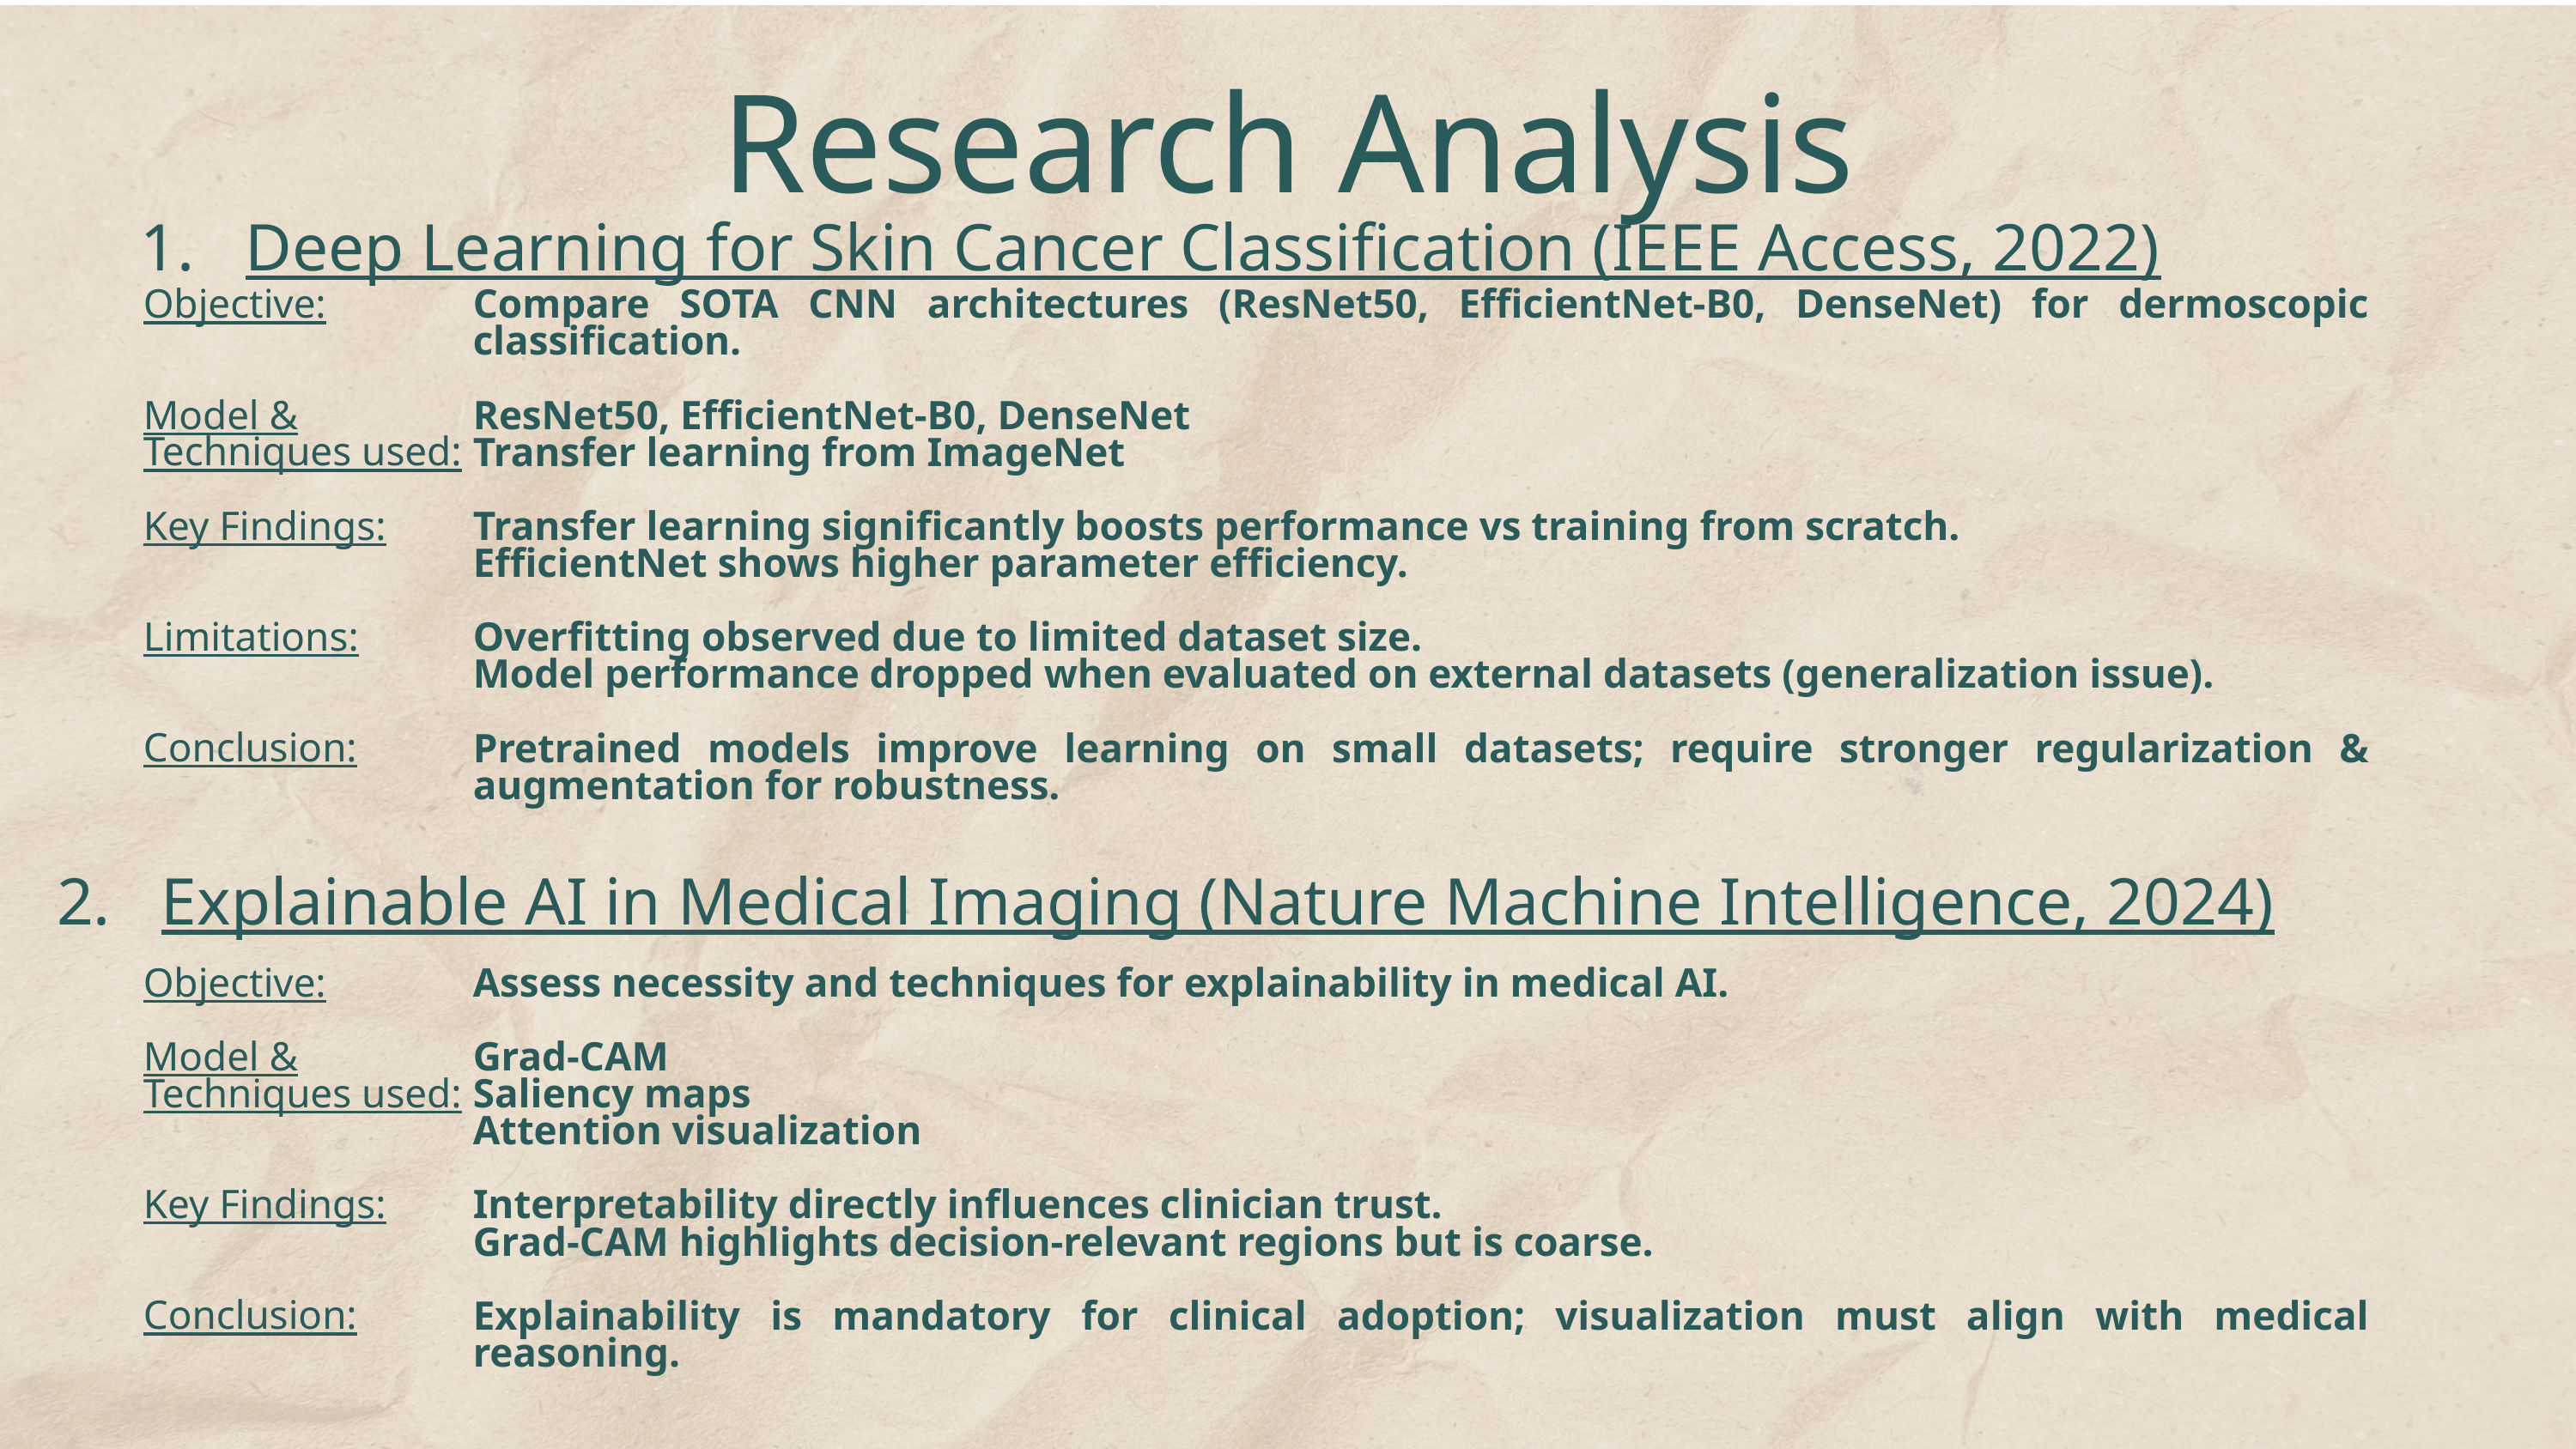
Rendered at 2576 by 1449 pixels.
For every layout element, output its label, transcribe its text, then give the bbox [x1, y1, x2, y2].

text_box Assess necessity and techniques for explainability in medical AI. Grad‑CAM Saliency maps Attention visualization Interpretability directly influences clinician trust. Grad‑CAM highlights decision‑relevant regions but is coarse. Explainability is mandatory for clinical adoption; visualization must align with medical reasoning. [472, 967, 2370, 1412]
text_box Deep Learning for Skin Cancer Classification (IEEE Access, 2022) [85, 193, 2433, 284]
text_box Research Analysis [472, 29, 2104, 221]
text_box Explainable AI in Medical Imaging (Nature Machine Intelligence, 2024) [57, 847, 2433, 938]
text_box Objective: Model & Techniques used: Key Findings: Limitations: Conclusion: [143, 288, 473, 770]
text_box Objective: Model & Techniques used: Key Findings: Conclusion: [143, 967, 472, 1337]
text_box Compare SOTA CNN architectures (ResNet50, EfficientNet‑B0, DenseNet) for dermoscopic classification. ResNet50, EfficientNet‑B0, DenseNet Transfer learning from ImageNet Transfer learning significantly boosts performance vs training from scratch. EfficientNet shows higher parameter efficiency. Overfitting observed due to limited dataset size. Model performance dropped when evaluated on external datasets (generalization issue). Pretrained models improve learning on small datasets; require stronger regularization & augmentation for robustness. [472, 288, 2370, 808]
text_box [0, 5, 2576, 1449]
